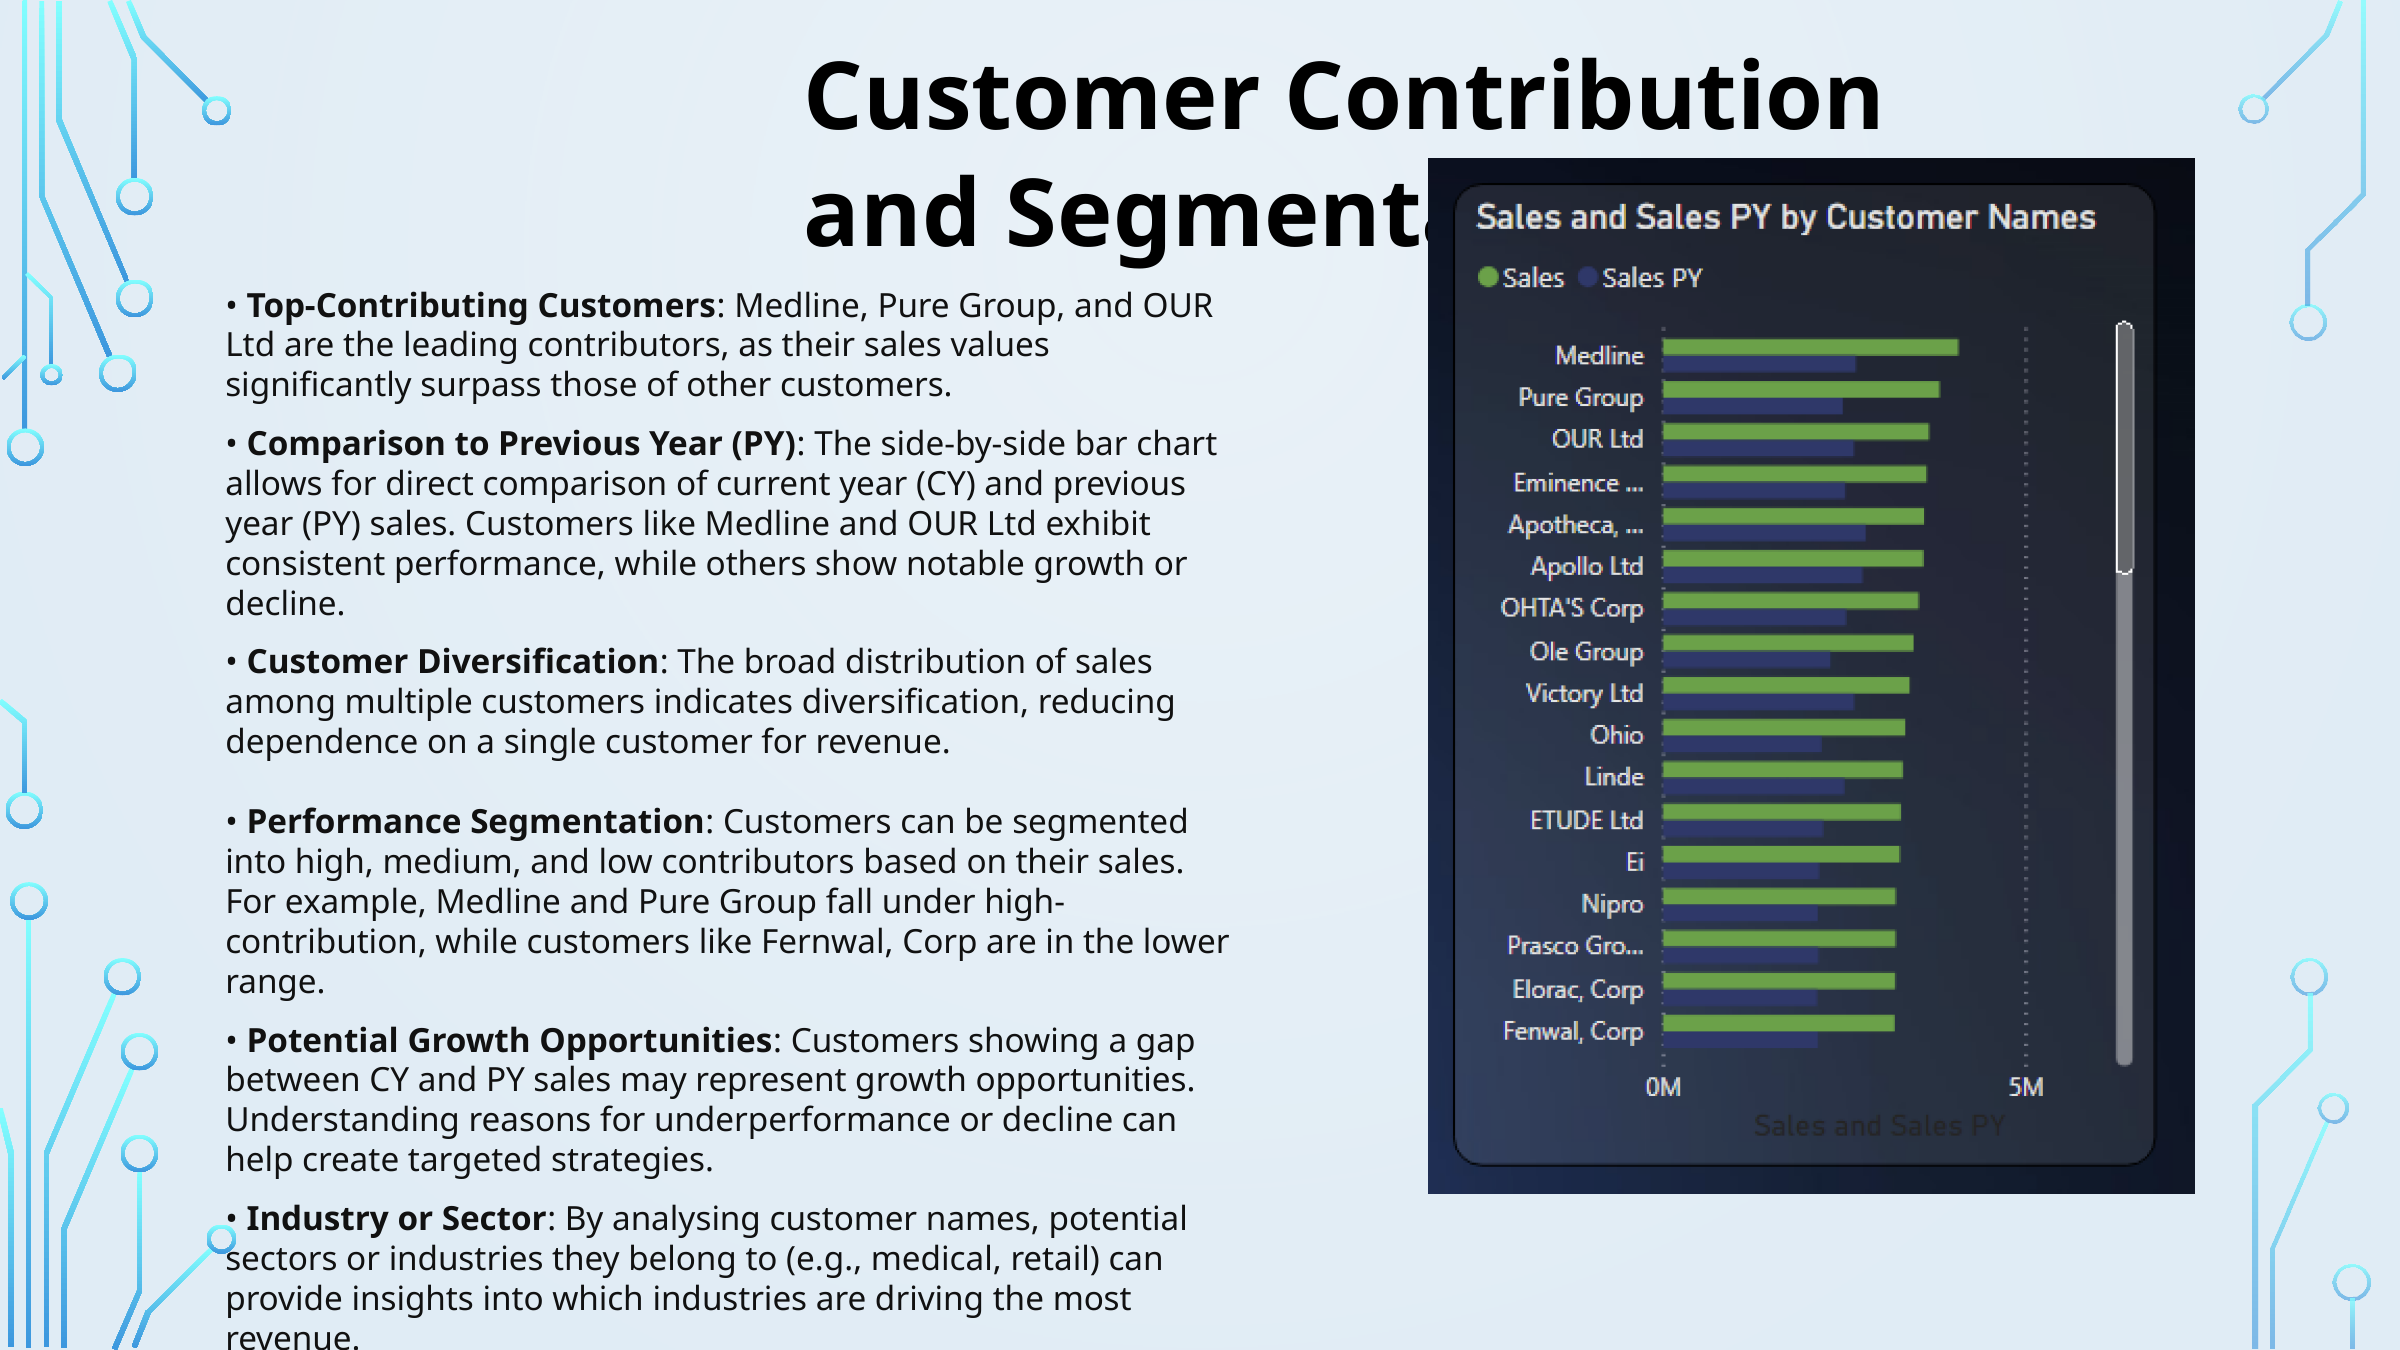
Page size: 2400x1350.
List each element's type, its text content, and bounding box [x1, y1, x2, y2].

text_box [359, 999, 1375, 1115]
text_box • Top-Contributing Customers: Medline, Pure Group, and OUR Ltd are the leading contributors, as their sales values significantly surpass those of other customers. • Comparison to Previous Year (PY): The side-by-side bar chart allows for direct comparison of current year (CY) and previous year (PY) sales. Customers like Medline and OUR Ltd exhibit consistent performance, while others show notable growth or decline. • Customer Diversification: The broad distribution of sales among multiple customers indicates diversification, reducing dependence on a single customer for revenue. • Performance Segmentation: Customers can be segmented into high, medium, and low contributors based on their sales. For example, Medline and Pure Group fall under high-contribution, while customers like Fernwal, Corp are in the lower range. • Potential Growth Opportunities: Customers showing a gap between CY and PY sales may represent growth opportunities. Understanding reasons for underperformance or decline can help create targeted strategies. • Industry or Sector: By analysing customer names, potential sectors or industries they belong to (e.g., medical, retail) can provide insights into which industries are driving the most revenue. [225, 283, 1241, 1340]
text_box [1158, 30, 2347, 282]
text_box Customer Contribution and Segmentation [803, 30, 1158, 267]
picture [1427, 158, 2195, 1195]
